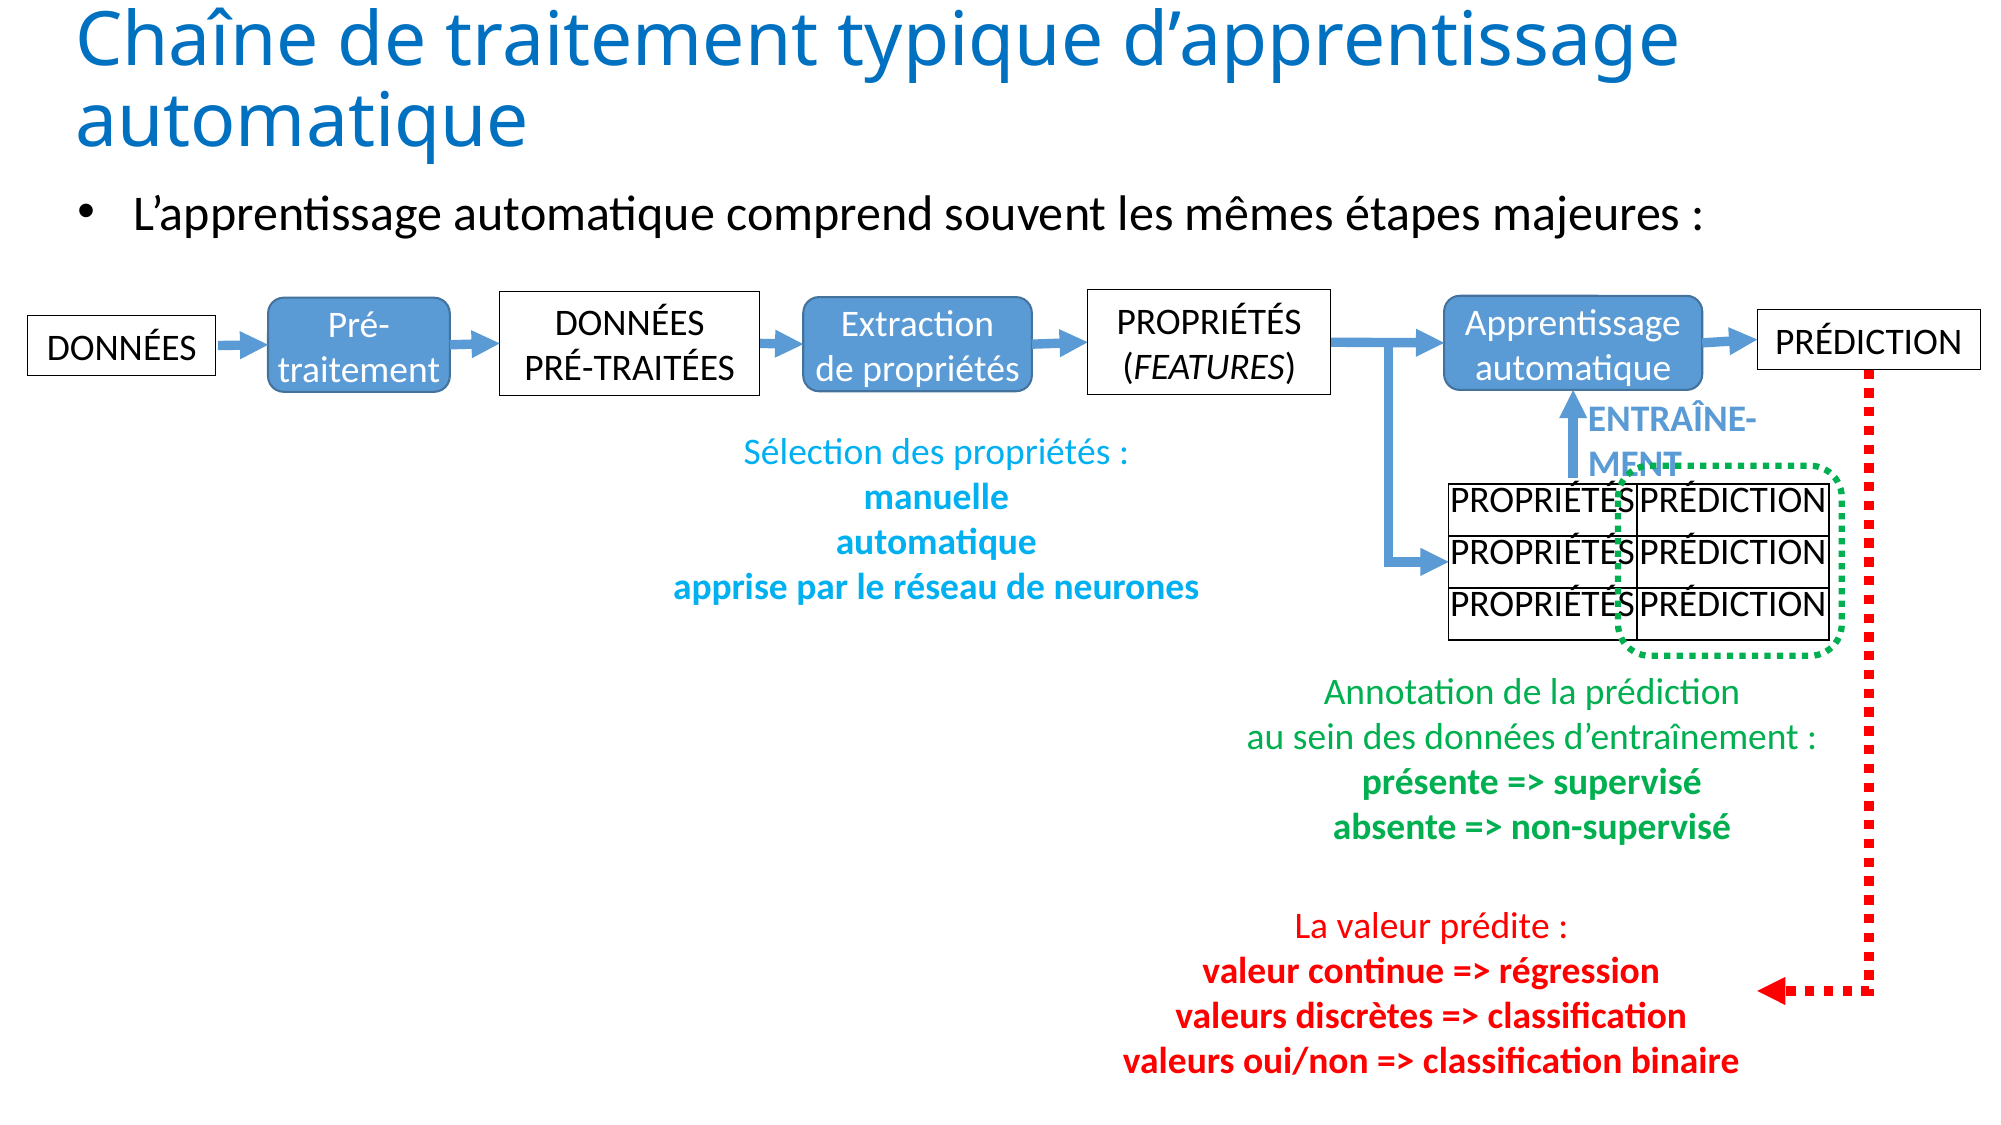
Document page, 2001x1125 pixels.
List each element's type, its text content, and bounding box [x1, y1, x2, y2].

text_box PROPRIÉTÉS (FEATURES) [1087, 289, 1331, 395]
text_box Apprentissage automatique [1443, 294, 1704, 391]
text_box ENTRAÎNE- MENT [1573, 386, 1777, 483]
table_cell PROPRIÉTÉS [1449, 589, 1618, 639]
table_header PROPRIÉTÉS [1449, 485, 1619, 535]
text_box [1502, 625, 2000, 737]
text_box [1617, 464, 1843, 625]
text_box DONNÉES PRÉ-TRAITÉES [499, 291, 760, 396]
text_box PRÉDICTION [1757, 309, 1981, 370]
table_cell PROPRIÉTÉS [1449, 537, 1618, 587]
text_box DONNÉES [27, 315, 216, 376]
text_box Pré-traitement [266, 296, 451, 393]
text_box L’apprentissage automatique comprend souvent les mêmes étapes majeures : [60, 173, 1968, 248]
title Chaîne de traitement typique d’apprentissage automatique [60, 30, 1952, 133]
text_box Annotation de la prédiction au sein des données d’entraînement : présente => supervisé absente => non-supervisé [1222, 659, 1842, 854]
text_box Sélection des propriétés : manuelle automatique apprise par le réseau de neurones [650, 419, 1223, 615]
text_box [1330, 342, 1449, 562]
text_box La valeur prédite : valeur continue => régression valeurs discrètes => classification valeurs oui/non => classification binaire [1105, 893, 1758, 1089]
text_box Extraction de propriétés [802, 296, 1033, 393]
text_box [1702, 339, 1758, 343]
